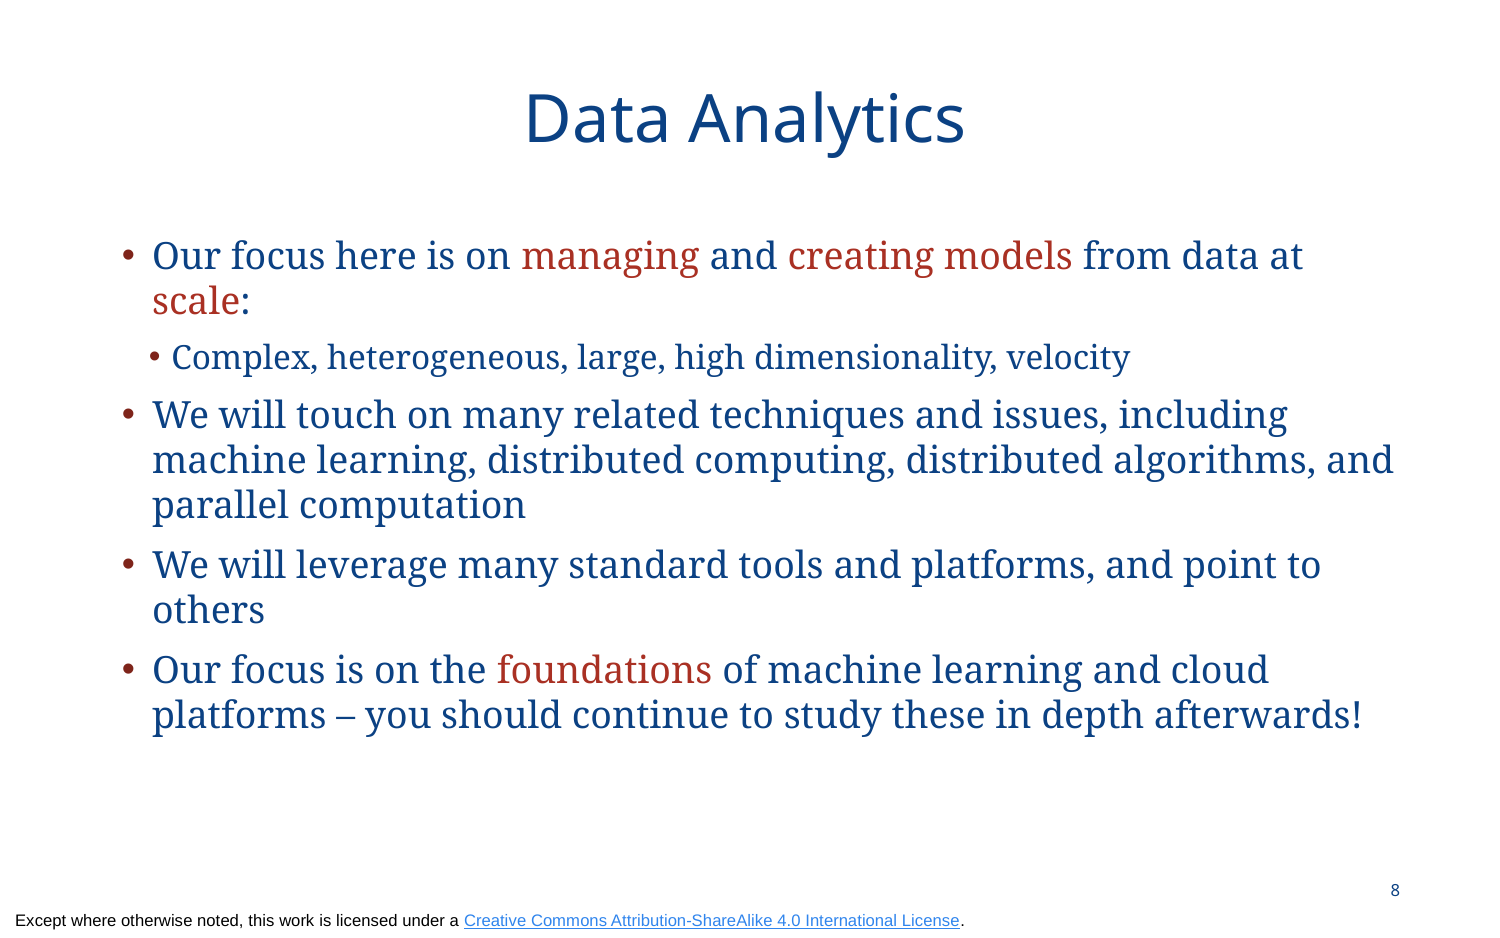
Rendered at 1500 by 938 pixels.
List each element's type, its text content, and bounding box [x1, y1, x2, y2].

list Our focus here is on managing and creating models from data at scale: Complex, heterogeneous, large, high dimensionality, velocity We will touch on many related techniques and issues, including machine learning, distributed computing, distributed algorithms, and parallel computation We will leverage many standard tools and platforms, and point to others Our focus is on the foundations of machine learning and cloud platforms – you should continue to study these in depth afterwards! [80, 204, 1420, 823]
slide_number 8 [1347, 866, 1416, 917]
title Data Analytics [75, 26, 1416, 205]
